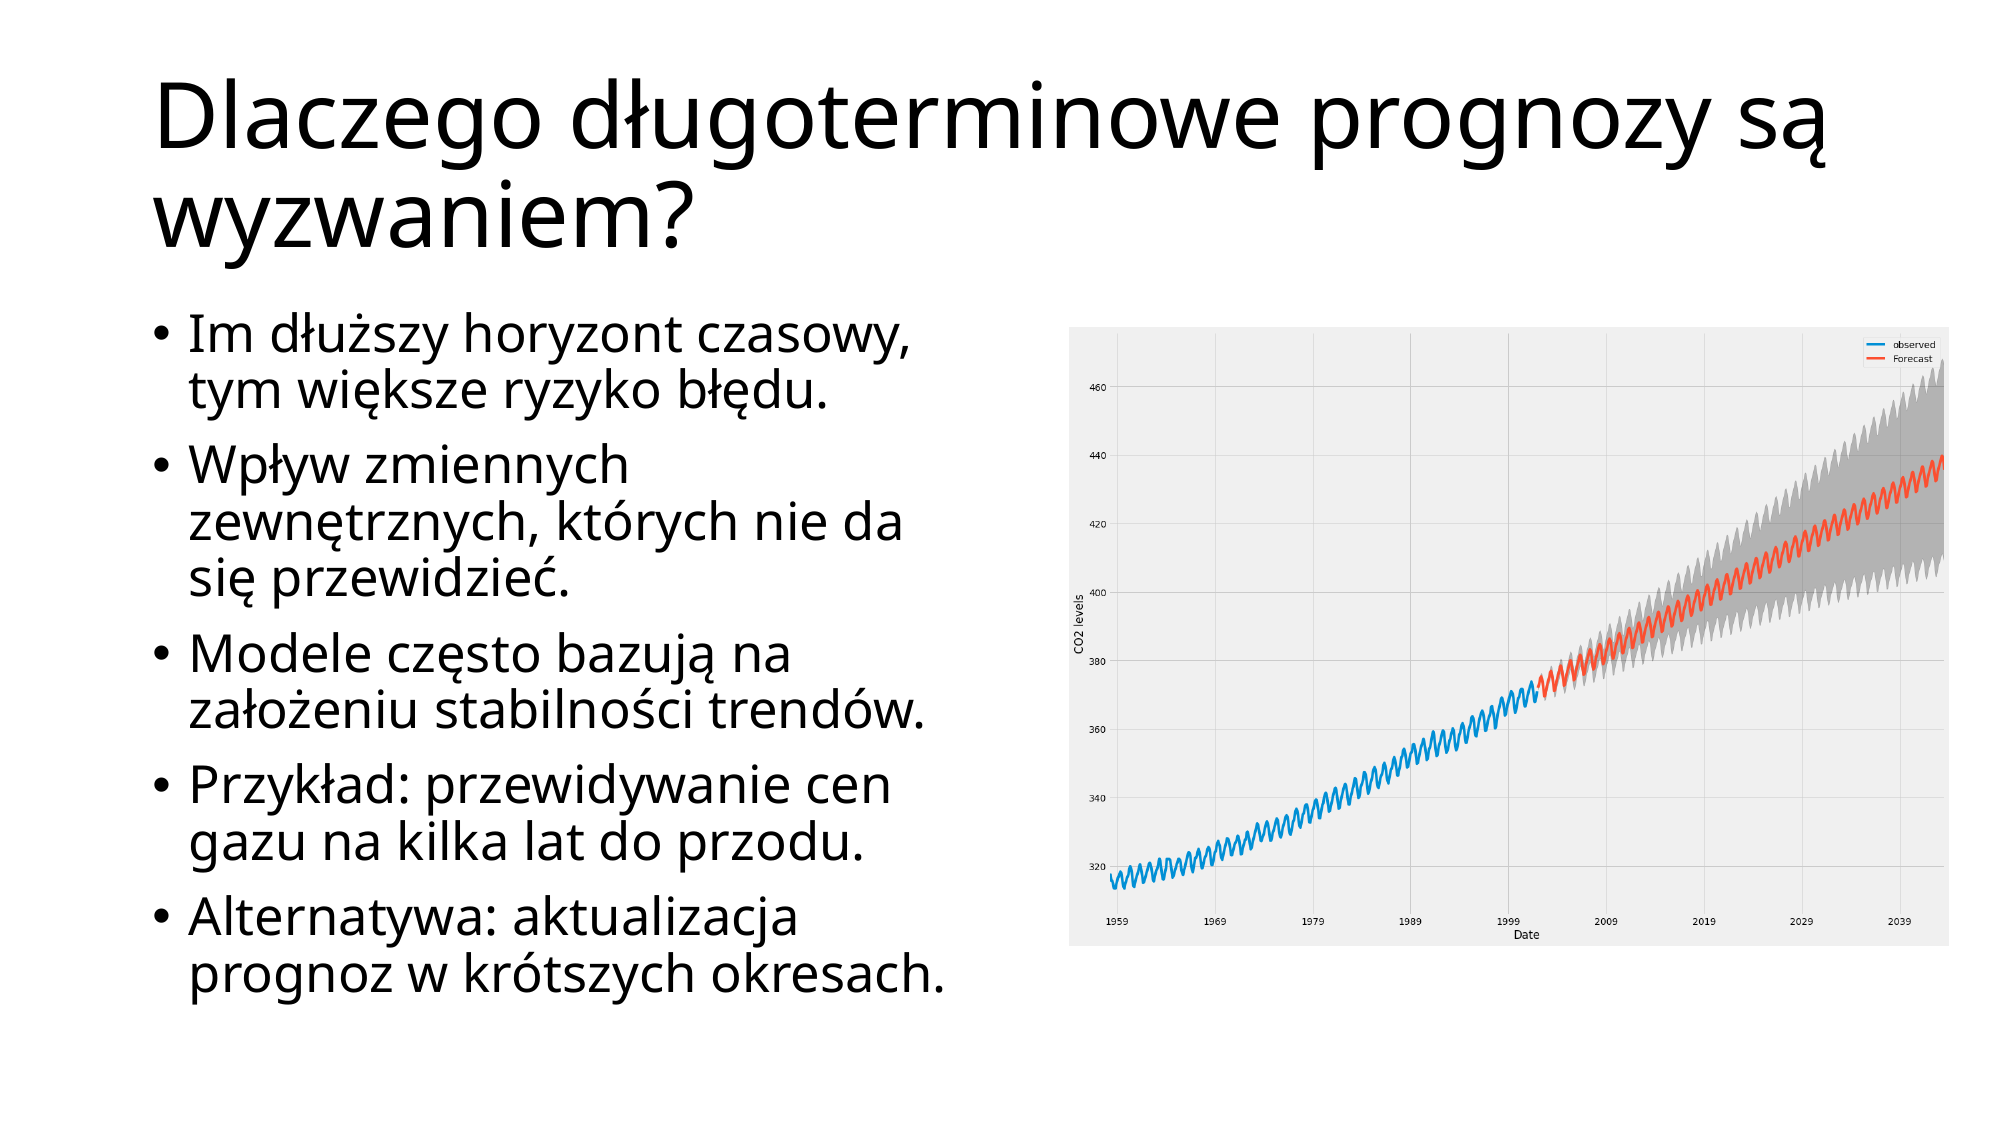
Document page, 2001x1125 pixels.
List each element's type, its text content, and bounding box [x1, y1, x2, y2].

picture [1069, 326, 1950, 947]
list Im dłuższy horyzont czasowy, tym większe ryzyko błędu. Wpływ zmiennych zewnętrznych, których nie da się przewidzieć. Modele często bazują na założeniu stabilności trendów. Przykład: przewidywanie cen gazu na kilka lat do przodu. Alternatywa: aktualizacja prognoz w krótszych okresach. [137, 299, 1000, 1014]
title Dlaczego długoterminowe prognozy są wyzwaniem? [137, 59, 1863, 278]
